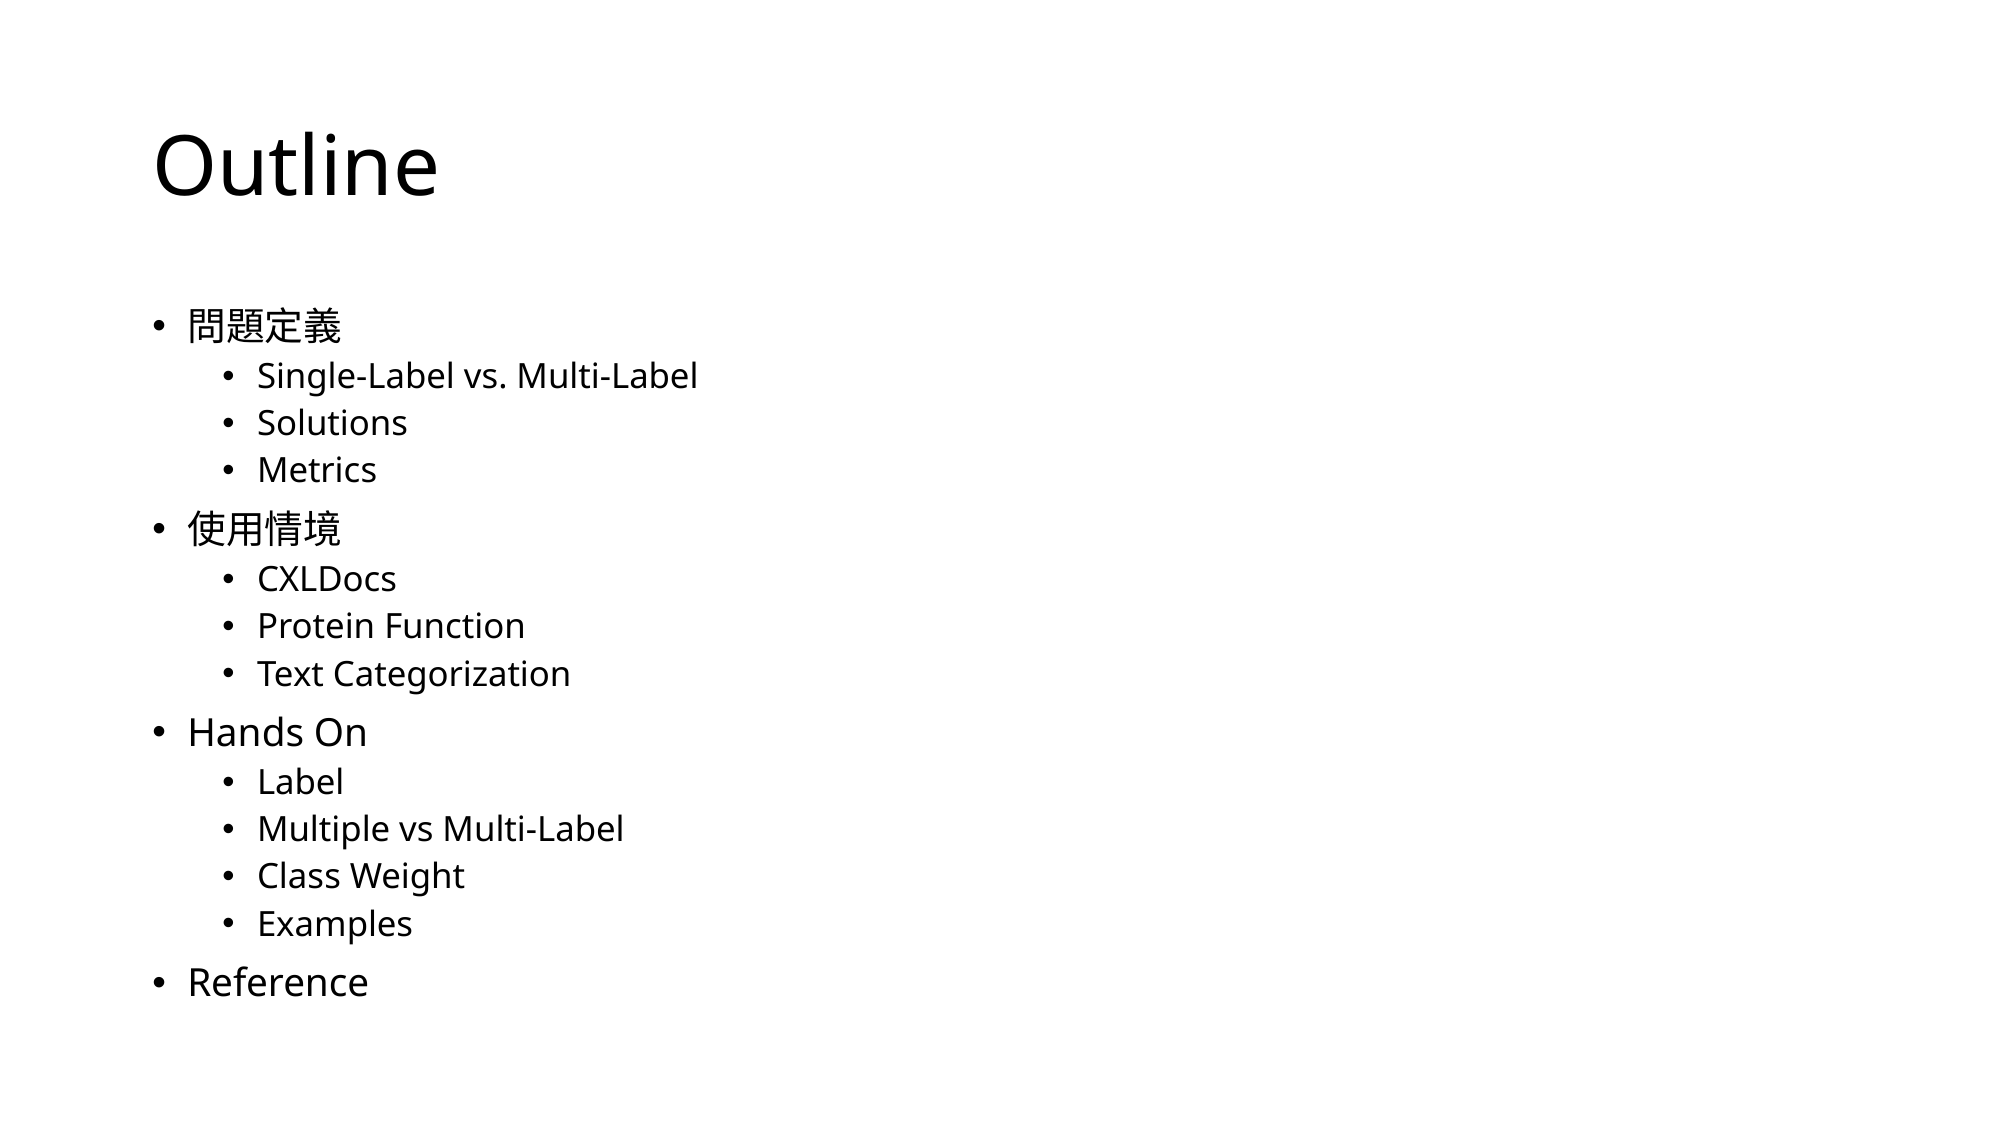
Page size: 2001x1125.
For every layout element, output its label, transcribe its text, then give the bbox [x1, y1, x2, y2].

title Outline [137, 59, 1863, 278]
list 問題定義 Single-Label vs. Multi-Label Solutions Metrics 使用情境 CXLDocs Protein Function Text Categorization Hands On Label Multiple vs Multi-Label Class Weight Examples Reference [137, 299, 1863, 1014]
